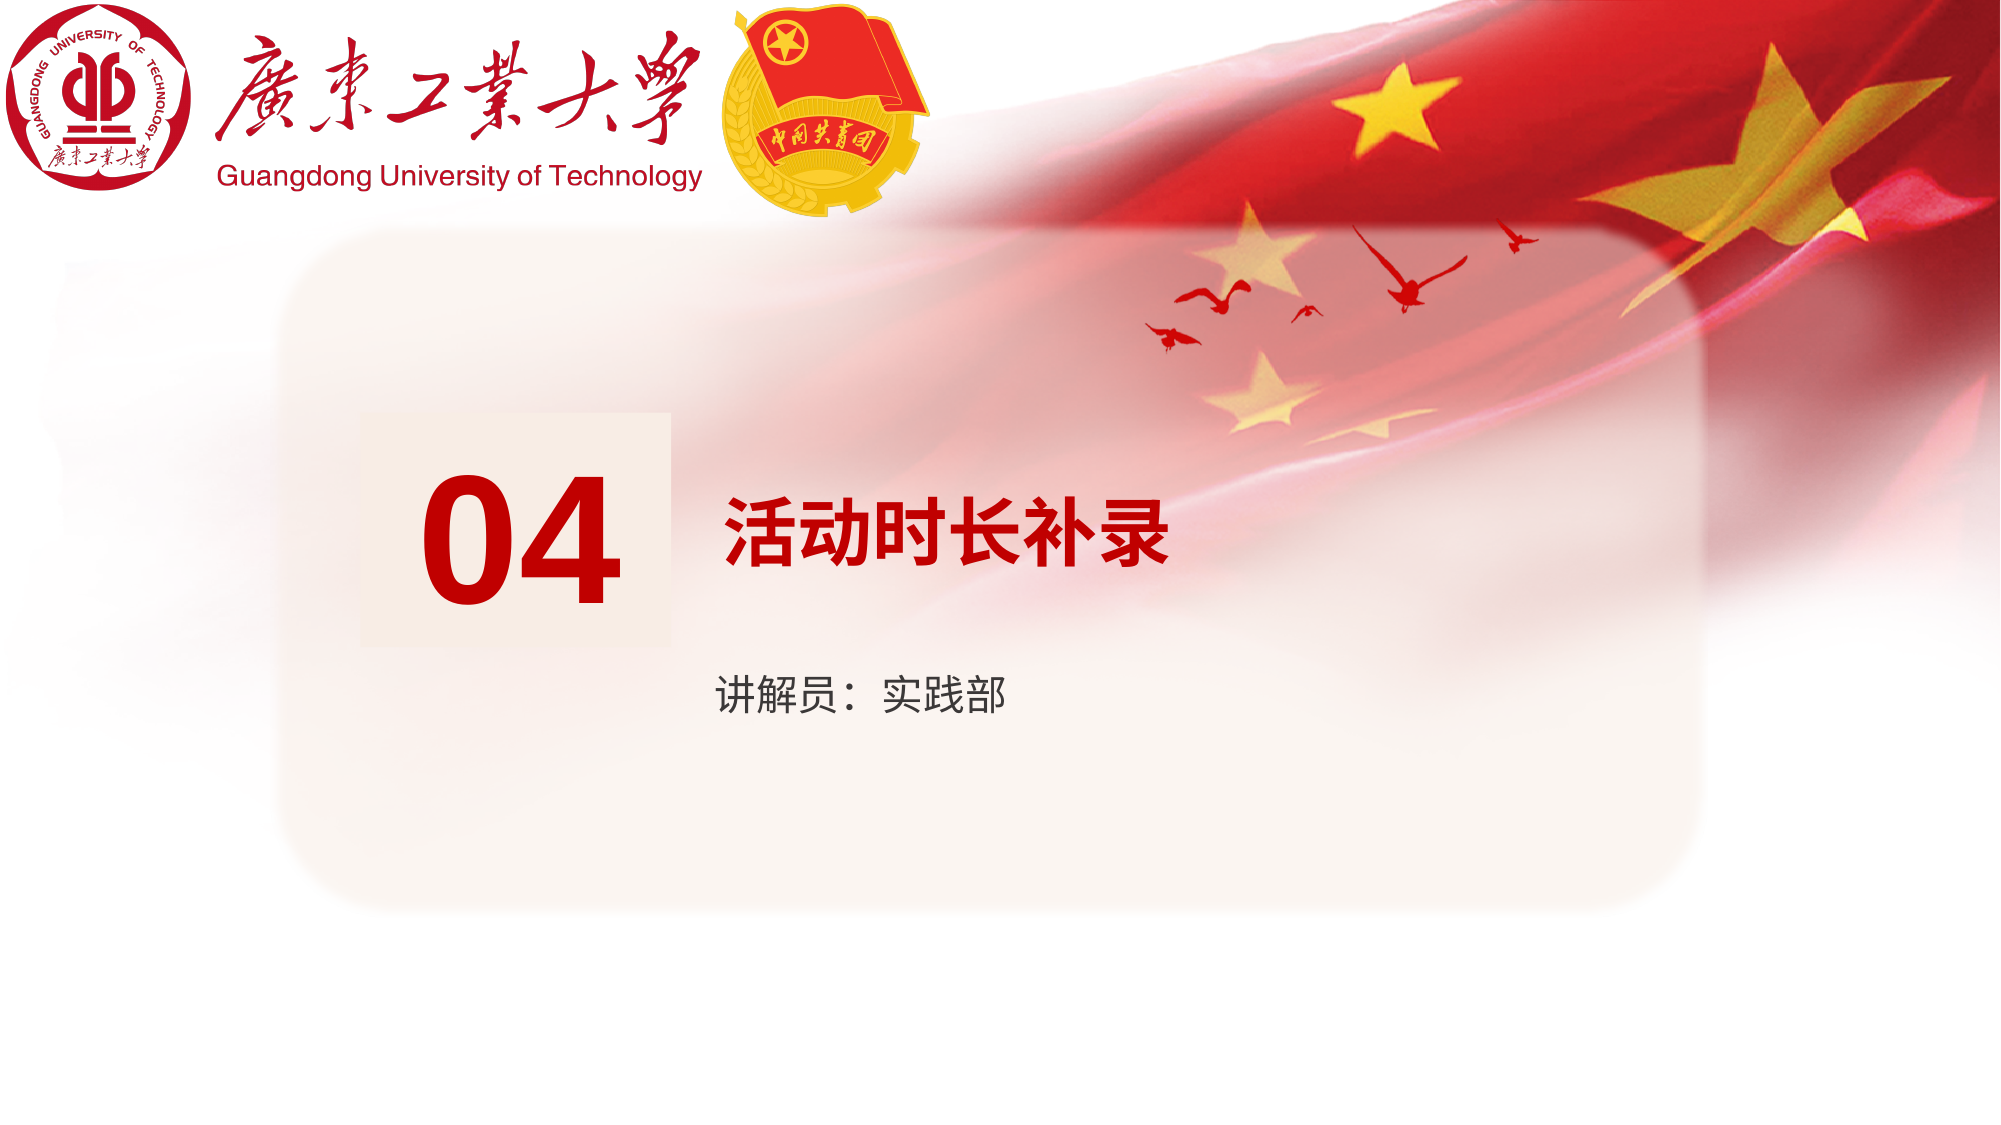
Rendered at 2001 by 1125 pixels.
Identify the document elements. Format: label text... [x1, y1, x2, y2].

picture [0, 0, 2001, 1125]
text_box 活动时长补录 [283, 234, 1878, 907]
text_box [284, 235, 1695, 906]
text_box 04 [360, 412, 672, 648]
text_box 讲解员：实践部 [699, 661, 1374, 726]
